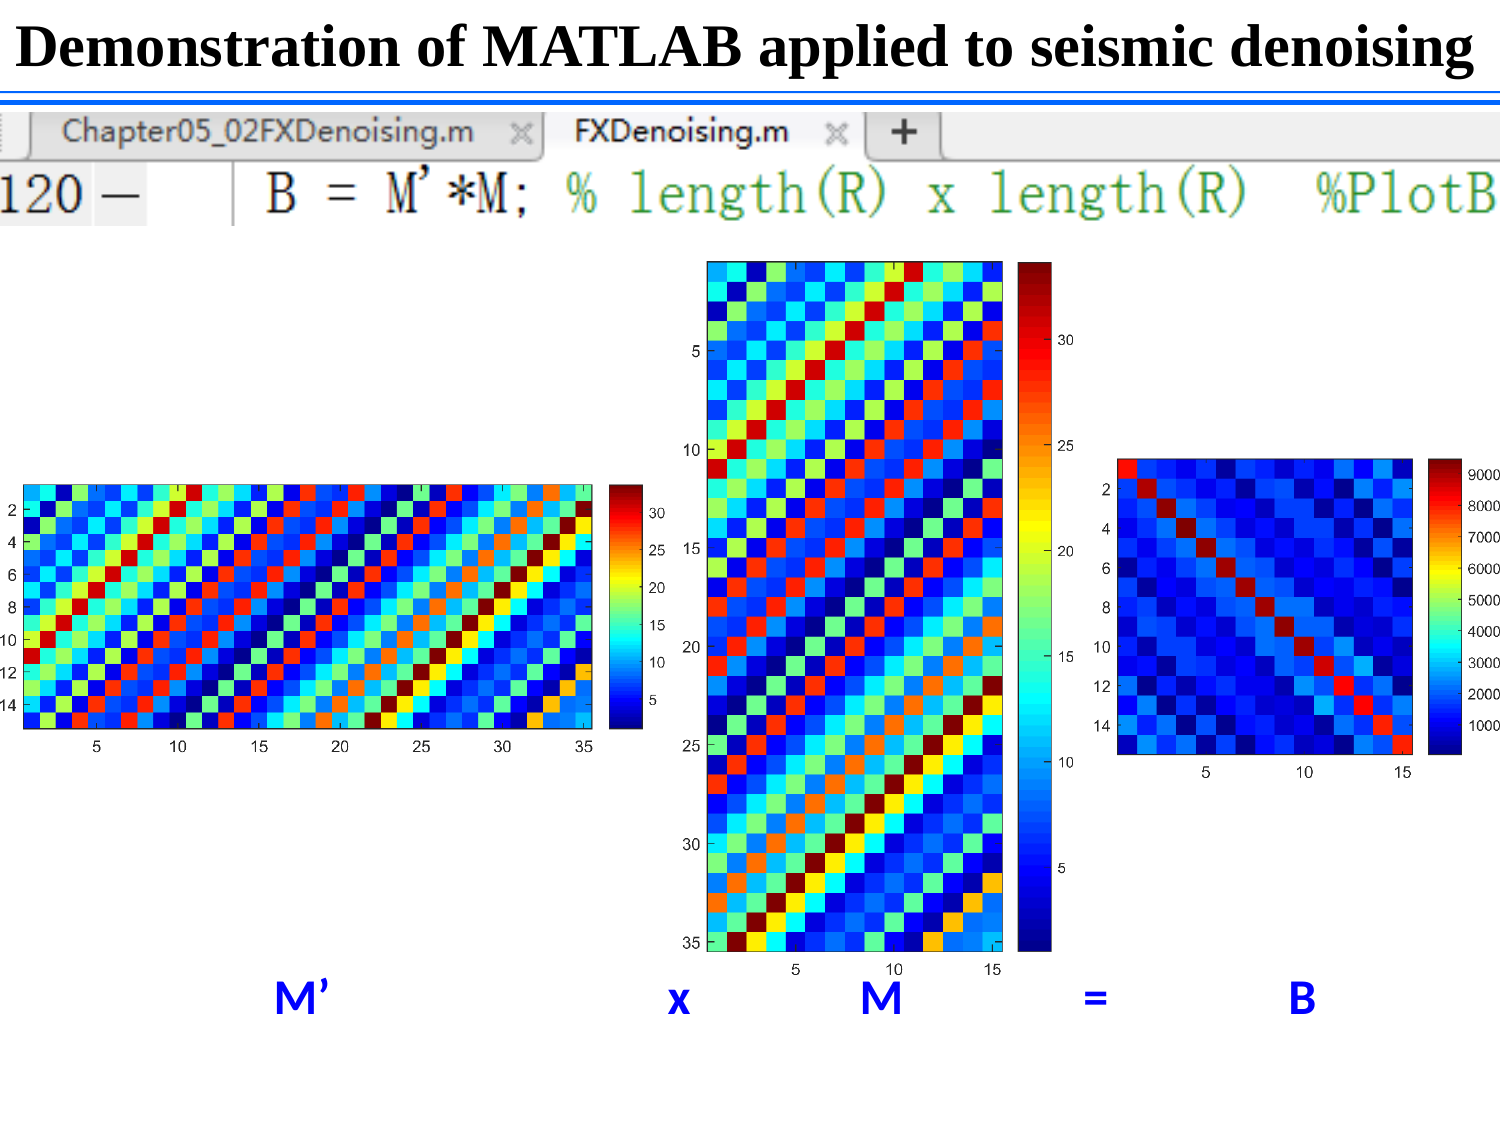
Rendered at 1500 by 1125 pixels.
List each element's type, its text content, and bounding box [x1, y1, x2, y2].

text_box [0, 91, 1500, 103]
picture [0, 261, 1500, 975]
picture [0, 112, 1500, 226]
text_box M’ x M = B [0, 975, 1500, 1032]
text_box Demonstration of MATLAB applied to seismic denoising [0, 5, 1500, 79]
